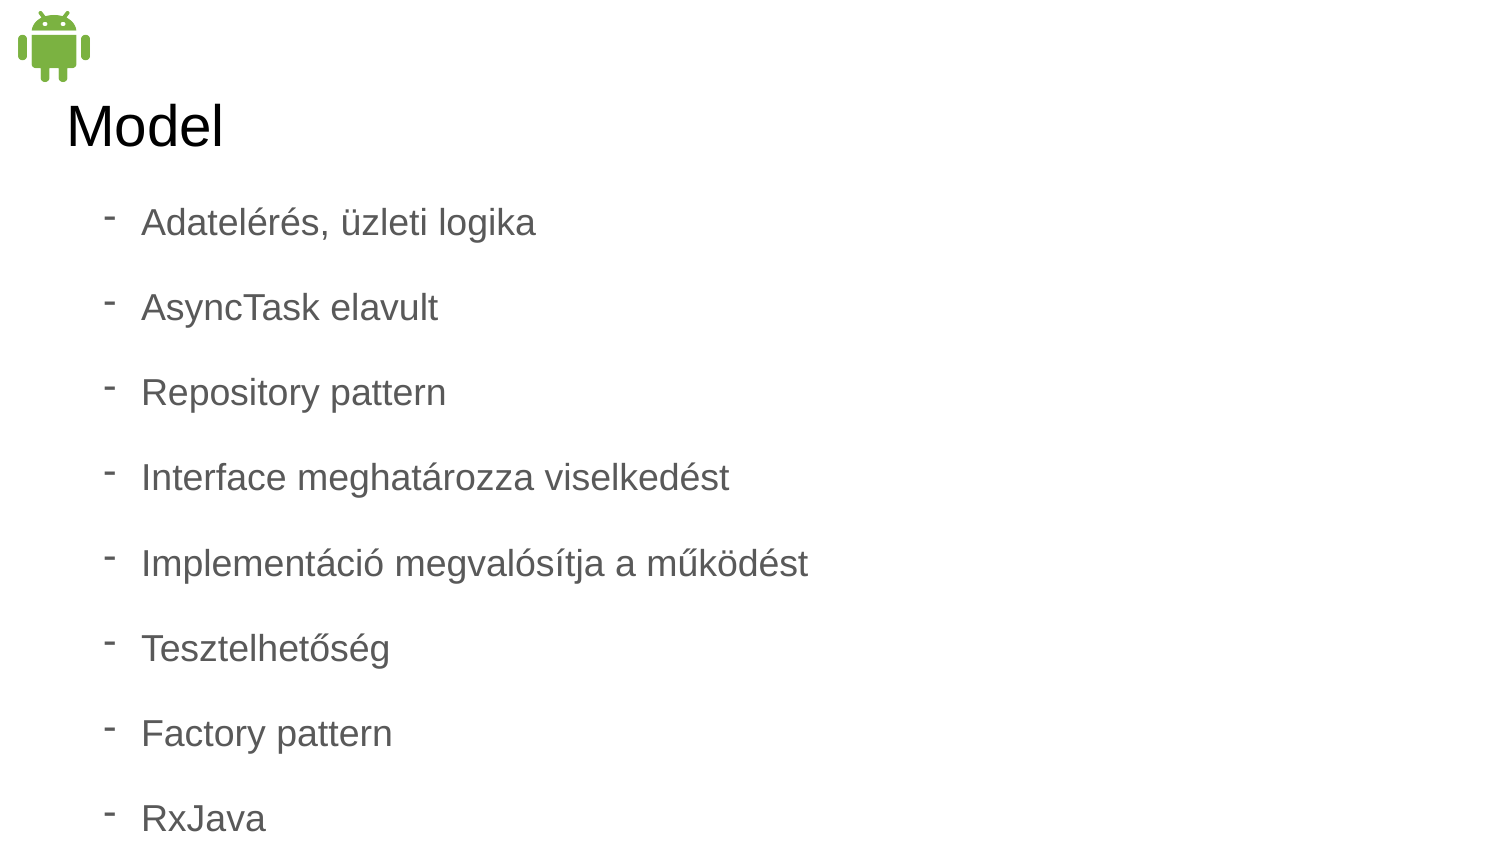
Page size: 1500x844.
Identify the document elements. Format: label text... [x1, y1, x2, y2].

list Adatelérés, üzleti logika AsyncTask elavult Repository pattern Interface meghatározza viselkedést Implementáció megvalósítja a működést Tesztelhetőség Factory pattern RxJava [51, 176, 1308, 780]
title Model [51, 72, 1449, 167]
picture [0, 0, 108, 95]
